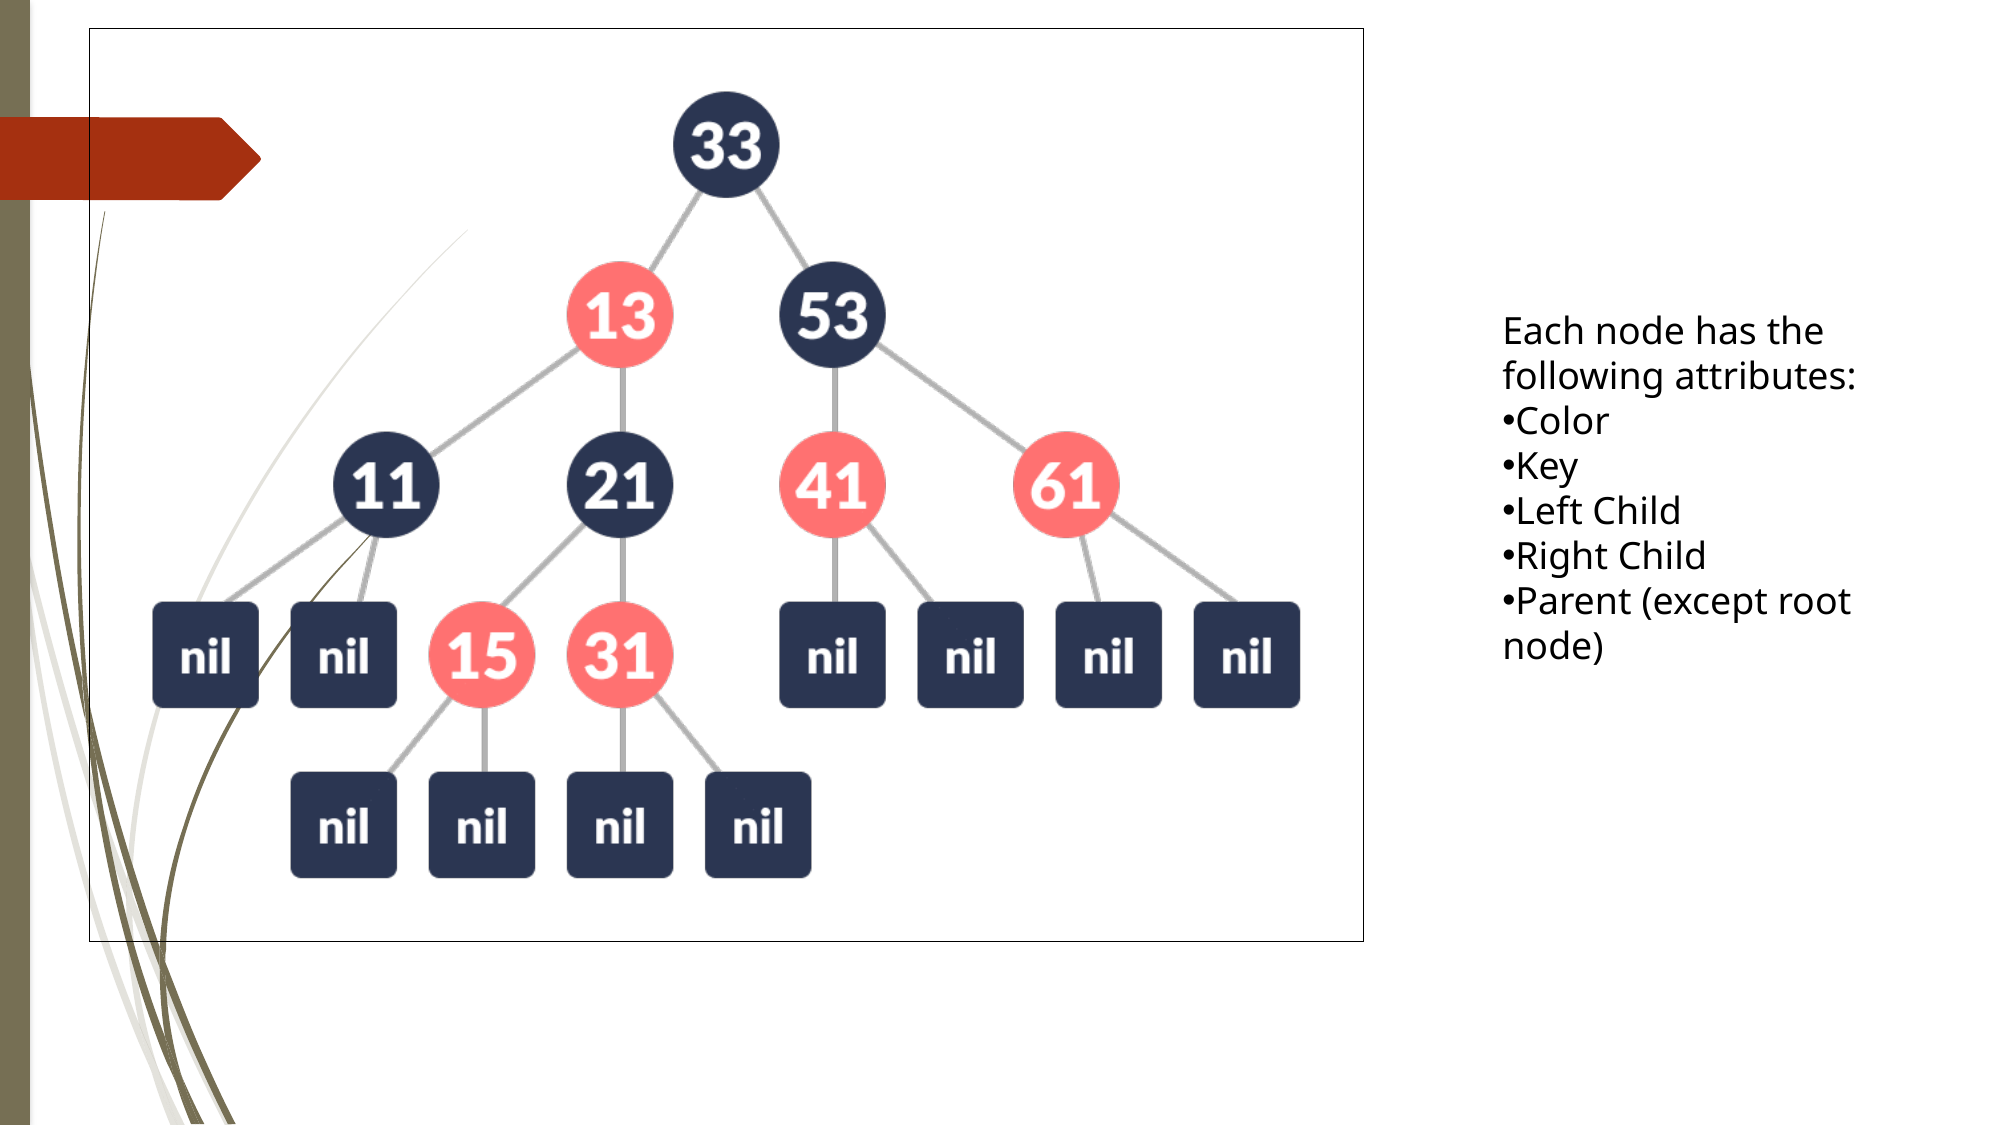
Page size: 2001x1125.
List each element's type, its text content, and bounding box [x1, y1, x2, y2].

picture [89, 28, 1364, 942]
text_box Each node has the following attributes: Color Key Left Child Right Child Parent (except root node) [1487, 299, 1894, 720]
